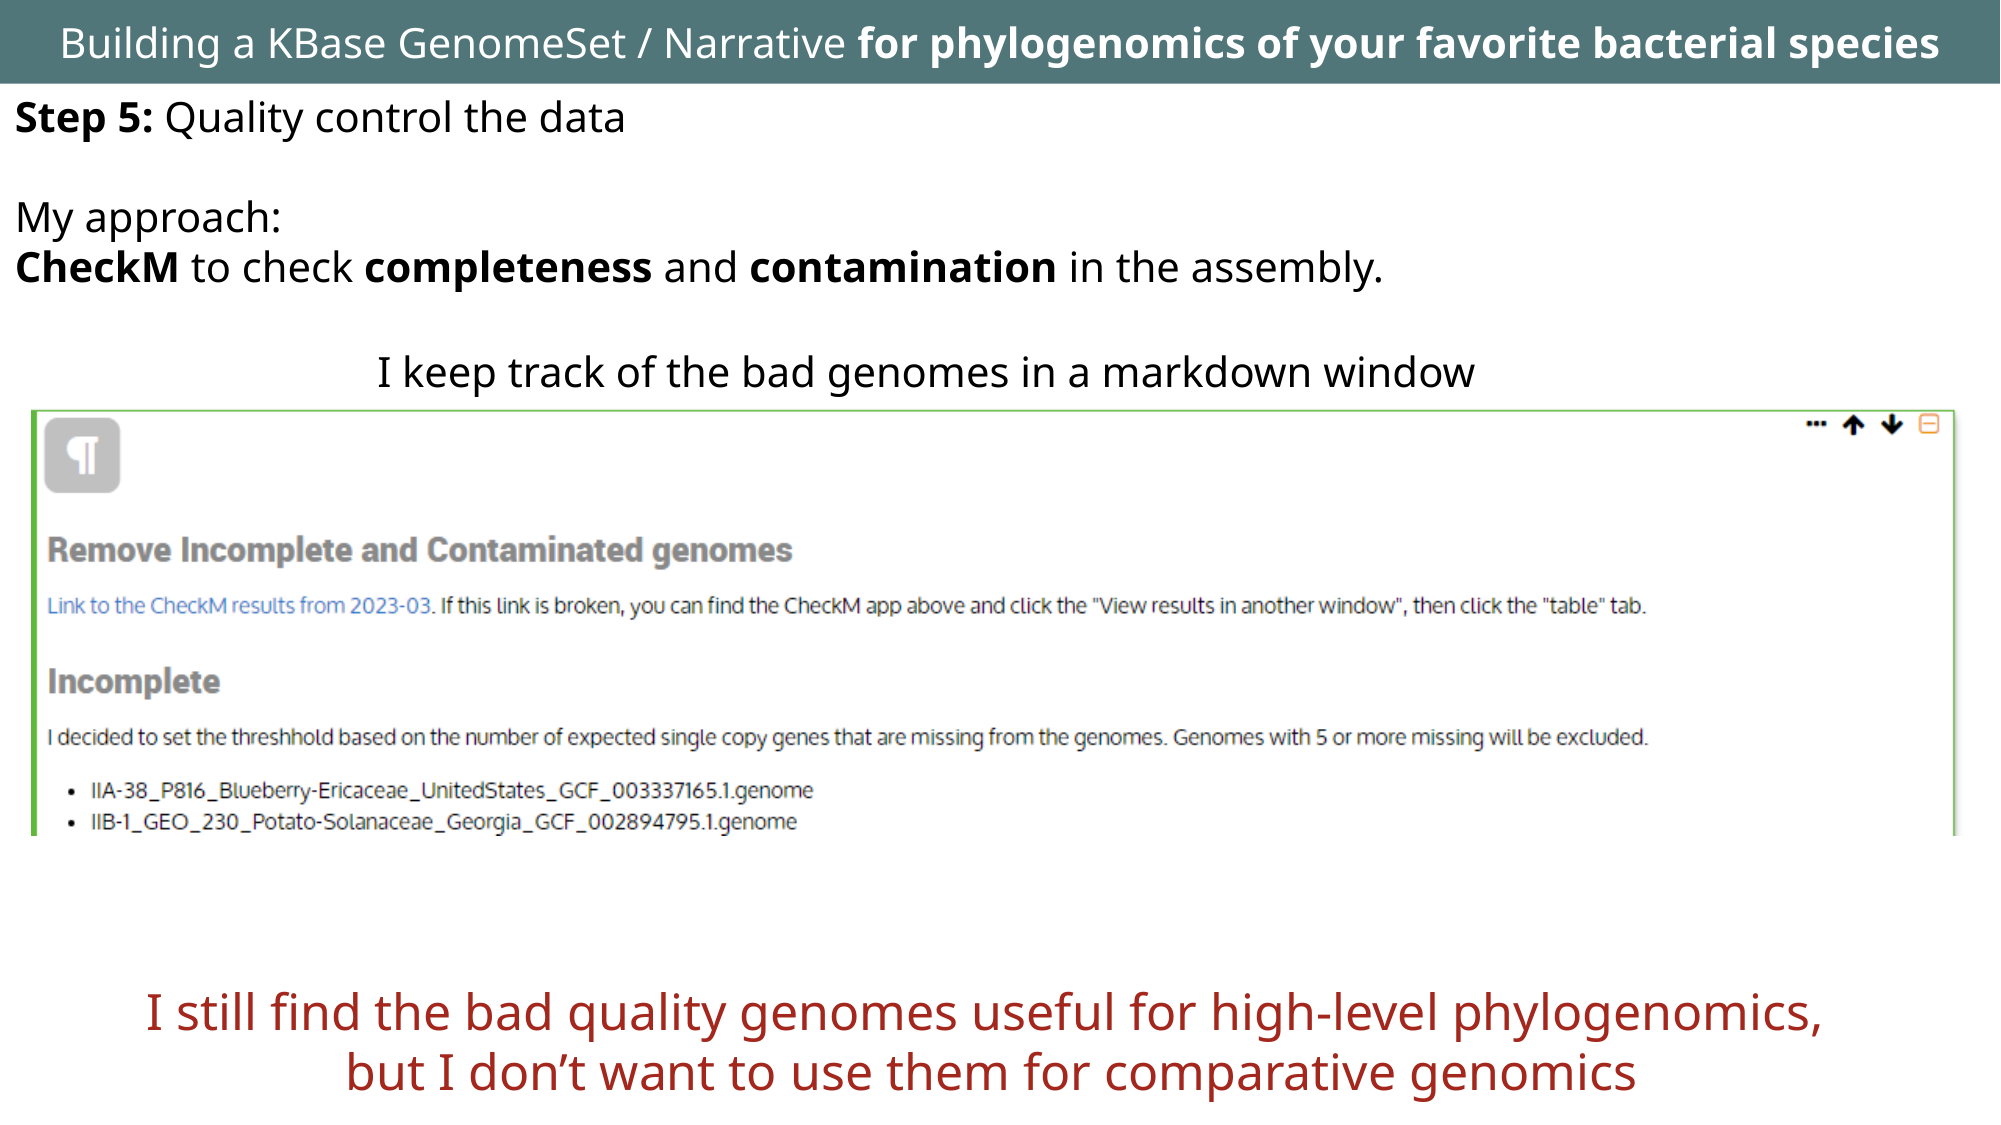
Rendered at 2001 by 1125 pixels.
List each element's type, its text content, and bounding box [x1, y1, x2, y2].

text_box I keep track of the bad genomes in a markdown window [362, 338, 1491, 404]
text_box Building a KBase GenomeSet / Narrative for phylogenomics of your favorite bacterial species [0, 0, 2000, 85]
picture [31, 404, 1969, 836]
text_box I still find the bad quality genomes useful for high-level phylogenomics, but I don’t want to use them for comparative genomics [0, 972, 1984, 1108]
text_box Step 5: Quality control the data My approach: CheckM to check completeness and contamination in the assembly. [0, 83, 1963, 299]
